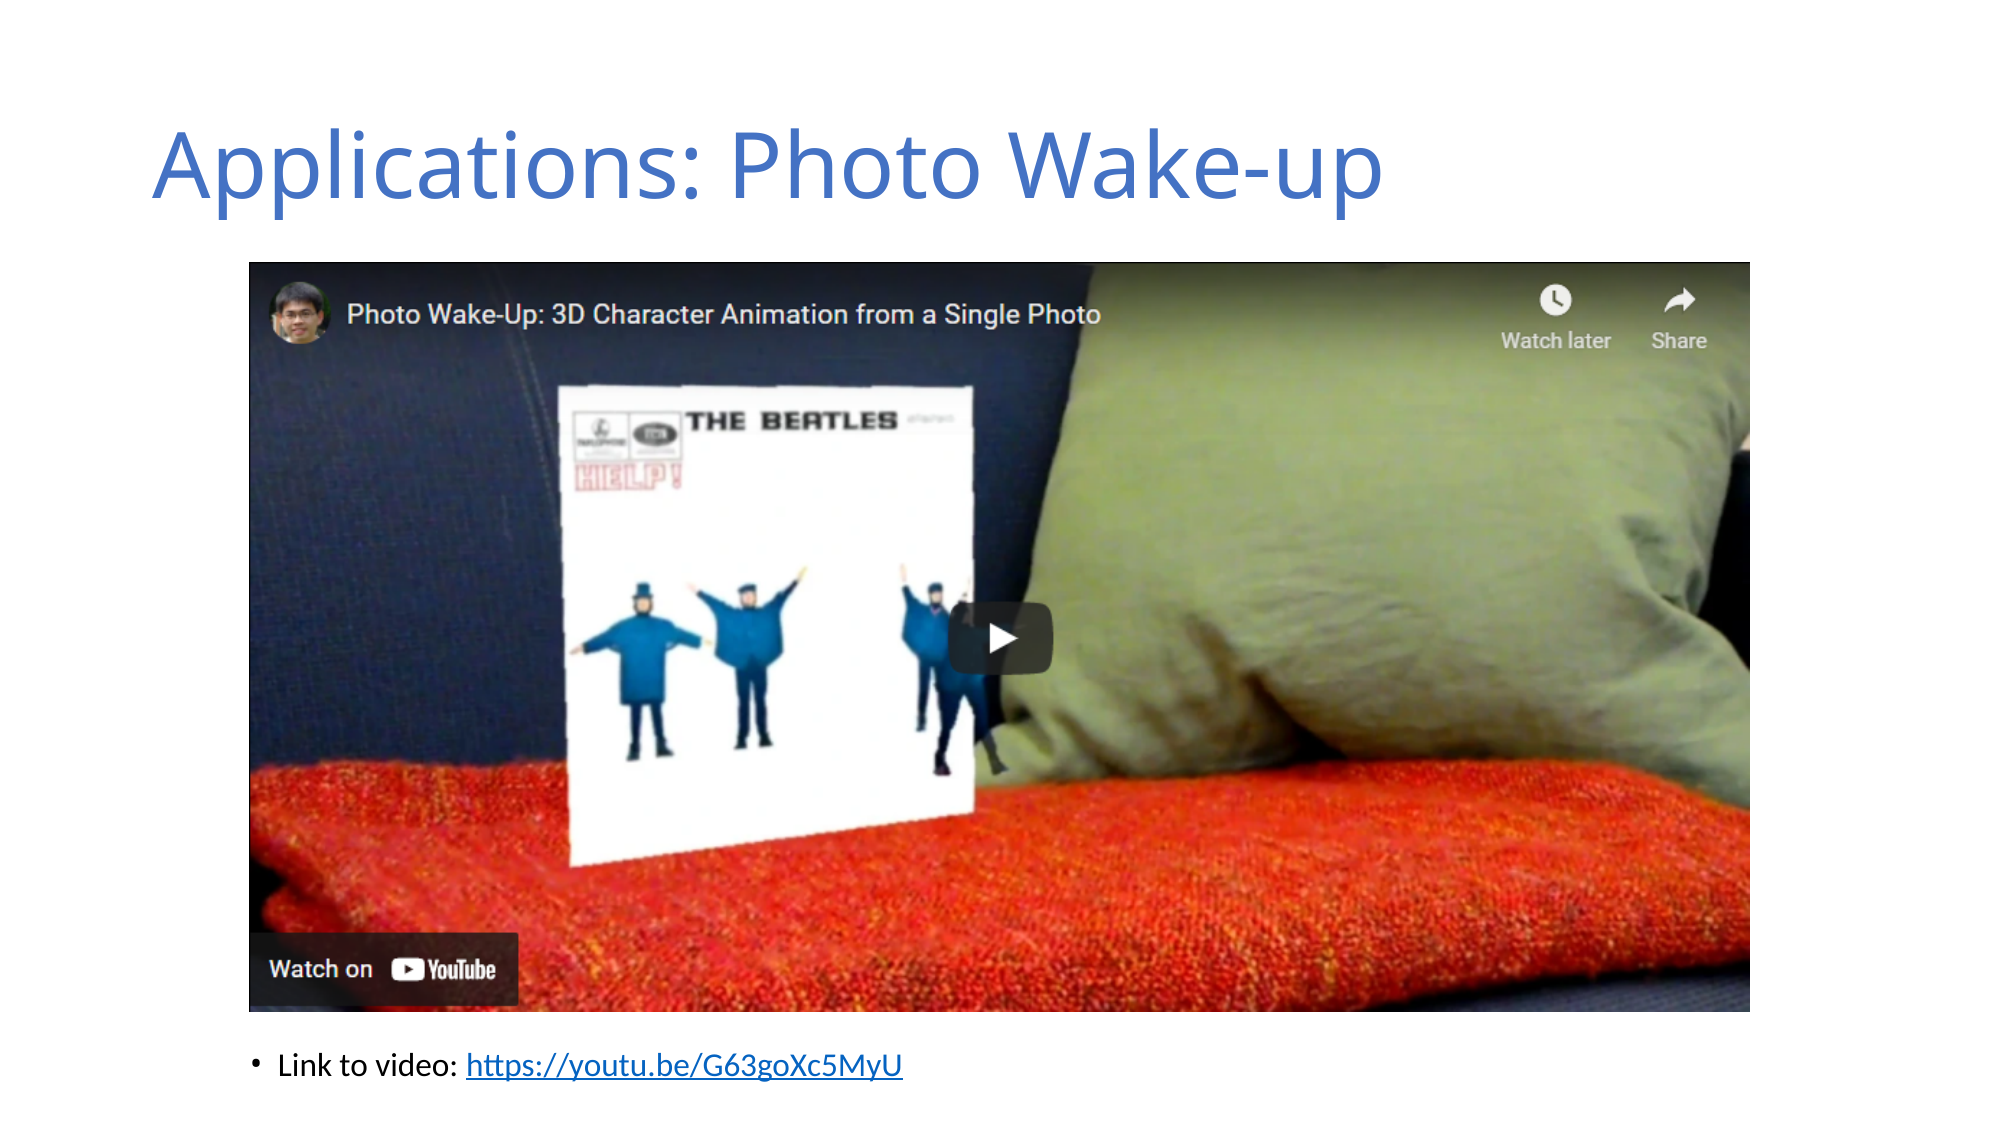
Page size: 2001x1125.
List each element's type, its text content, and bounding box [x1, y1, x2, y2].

title Applications: Photo Wake-up [137, 59, 1863, 278]
text_box Link to video: https://youtu.be/G63goXc5MyU [249, 1042, 2000, 1096]
picture [249, 262, 1750, 1012]
